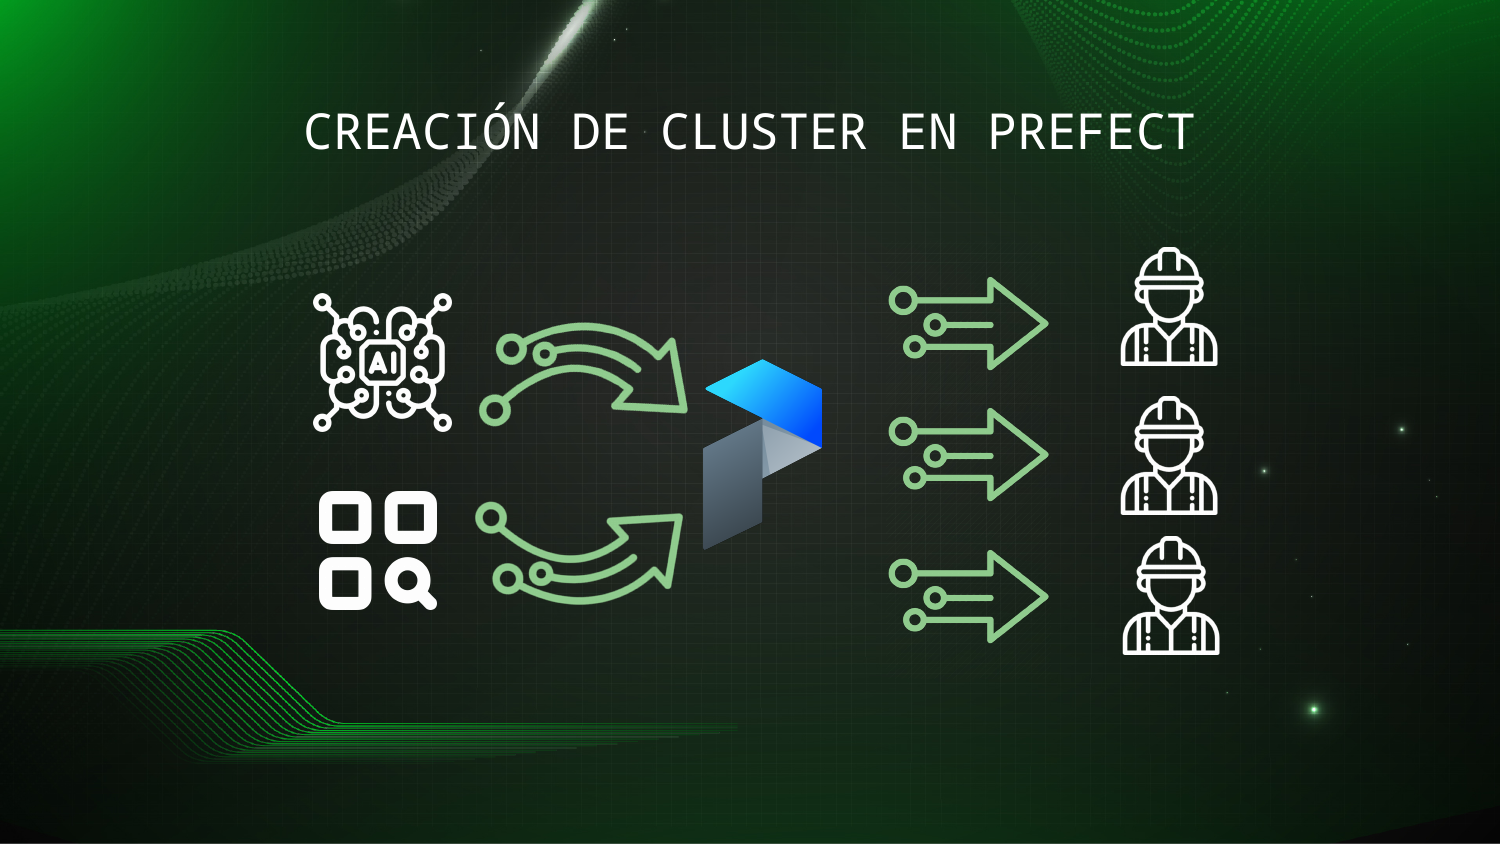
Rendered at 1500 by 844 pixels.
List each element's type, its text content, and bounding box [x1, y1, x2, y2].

title CREACIÓN DE CLUSTER EN PREFECT [283, 74, 1217, 192]
picture [0, 0, 1500, 844]
